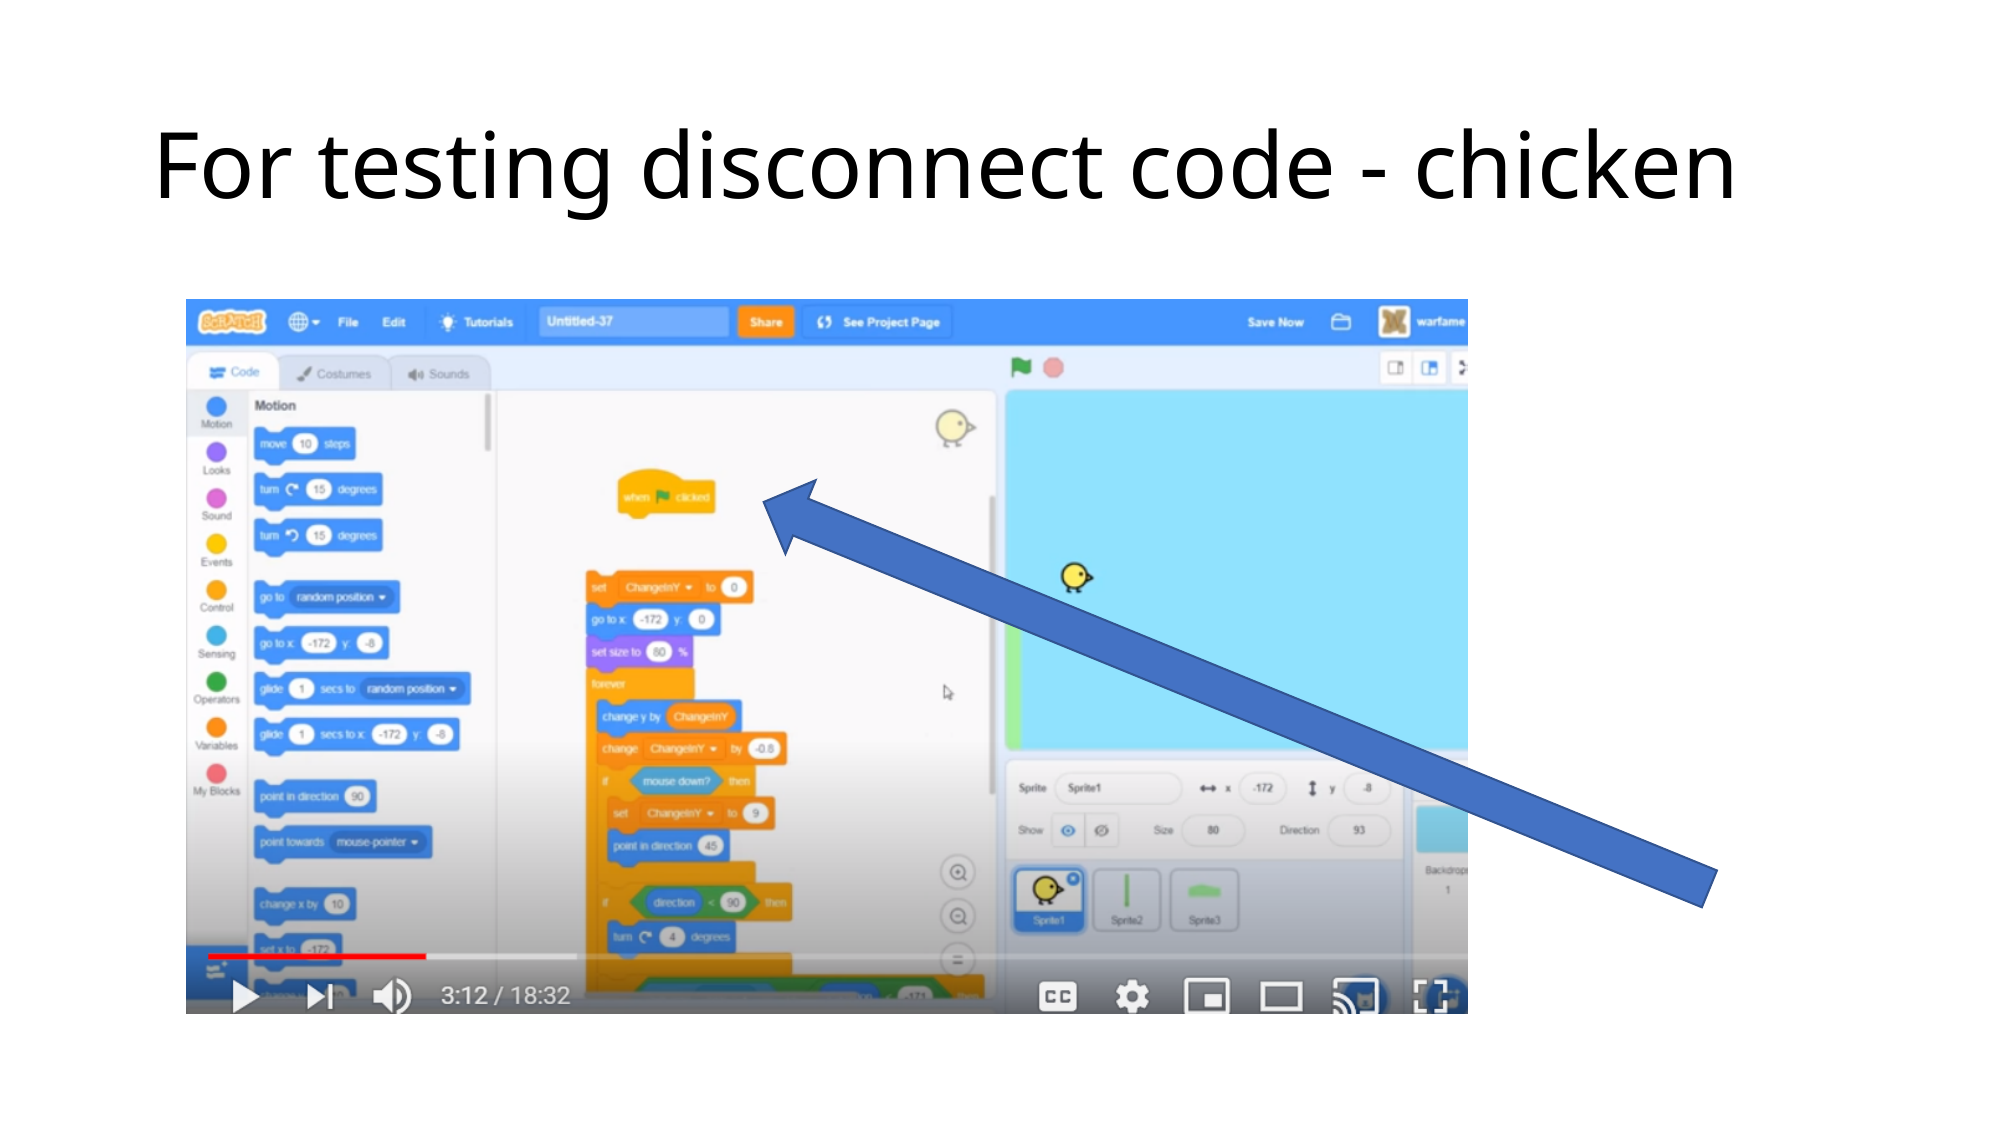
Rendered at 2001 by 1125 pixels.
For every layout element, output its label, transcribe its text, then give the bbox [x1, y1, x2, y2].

text_box [1468, 767, 1719, 909]
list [186, 299, 1468, 1014]
title For testing disconnect code - chicken [137, 59, 1863, 278]
